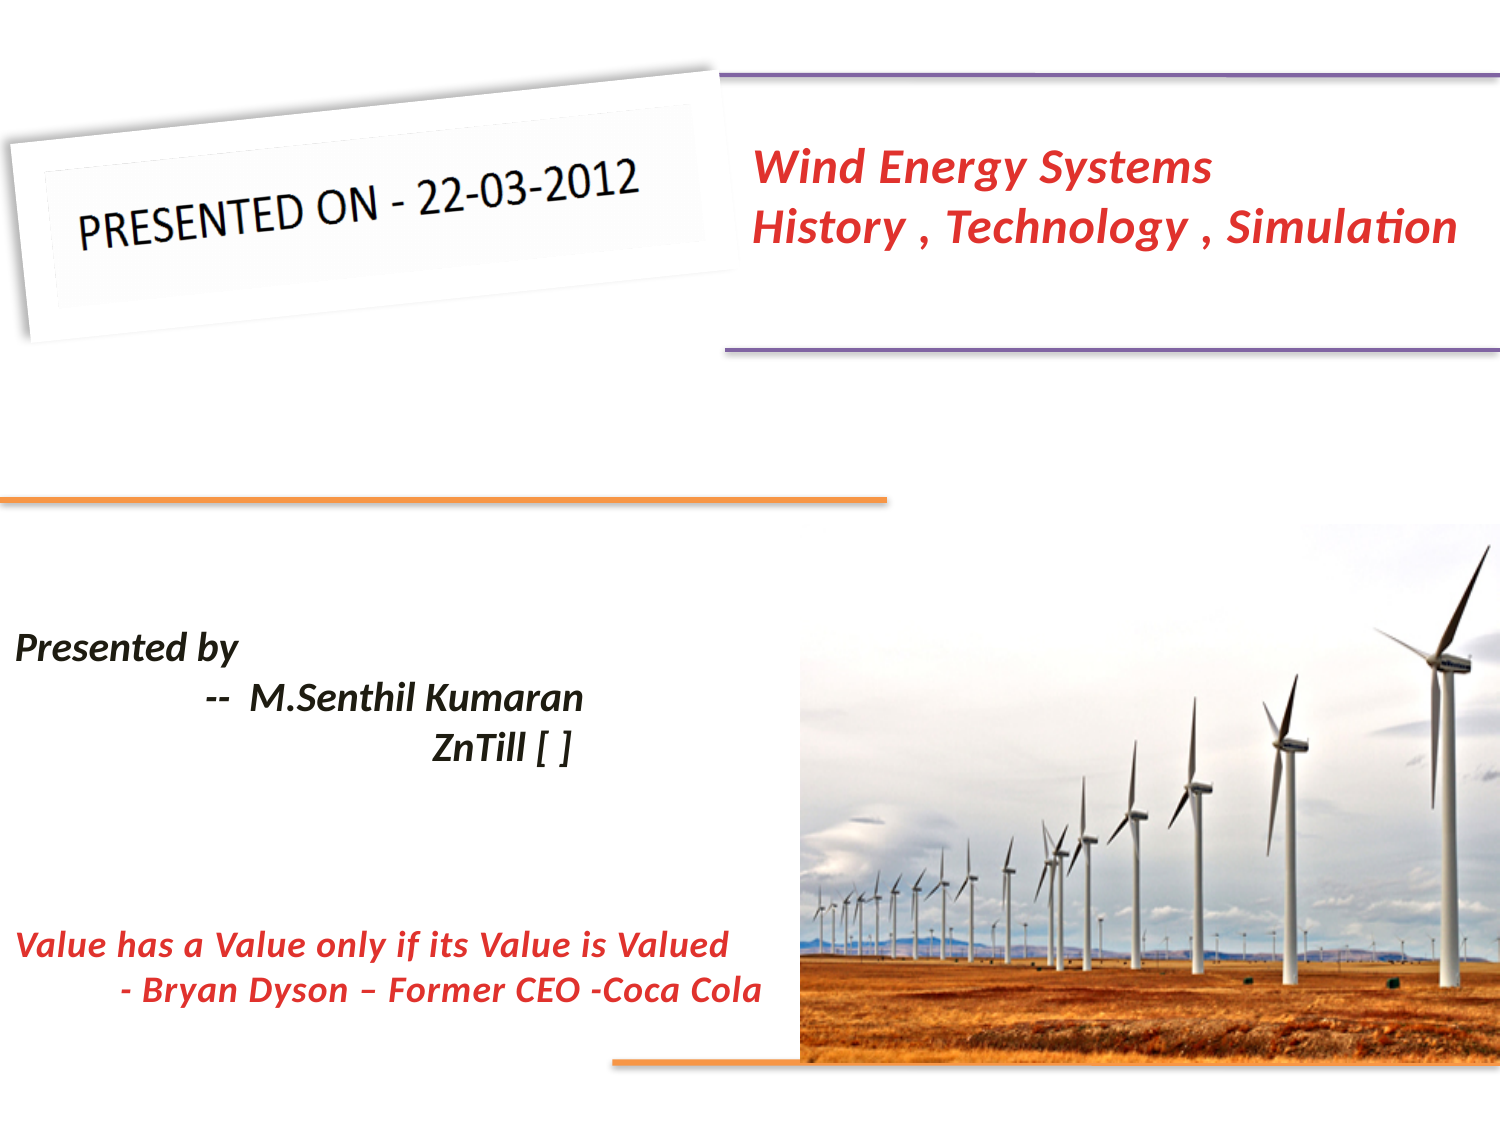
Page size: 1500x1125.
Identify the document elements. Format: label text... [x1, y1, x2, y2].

picture [45, 105, 705, 308]
text_box Presented by -- M.Senthil Kumaran ZnTill [ ] [0, 612, 713, 778]
text_box Value has a Value only if its Value is Valued - Bryan Dyson – Former CEO -Coca Cola [0, 912, 788, 1018]
text_box Wind Energy Systems History , Technology , Simulation [737, 126, 1488, 261]
picture [799, 524, 1500, 1063]
